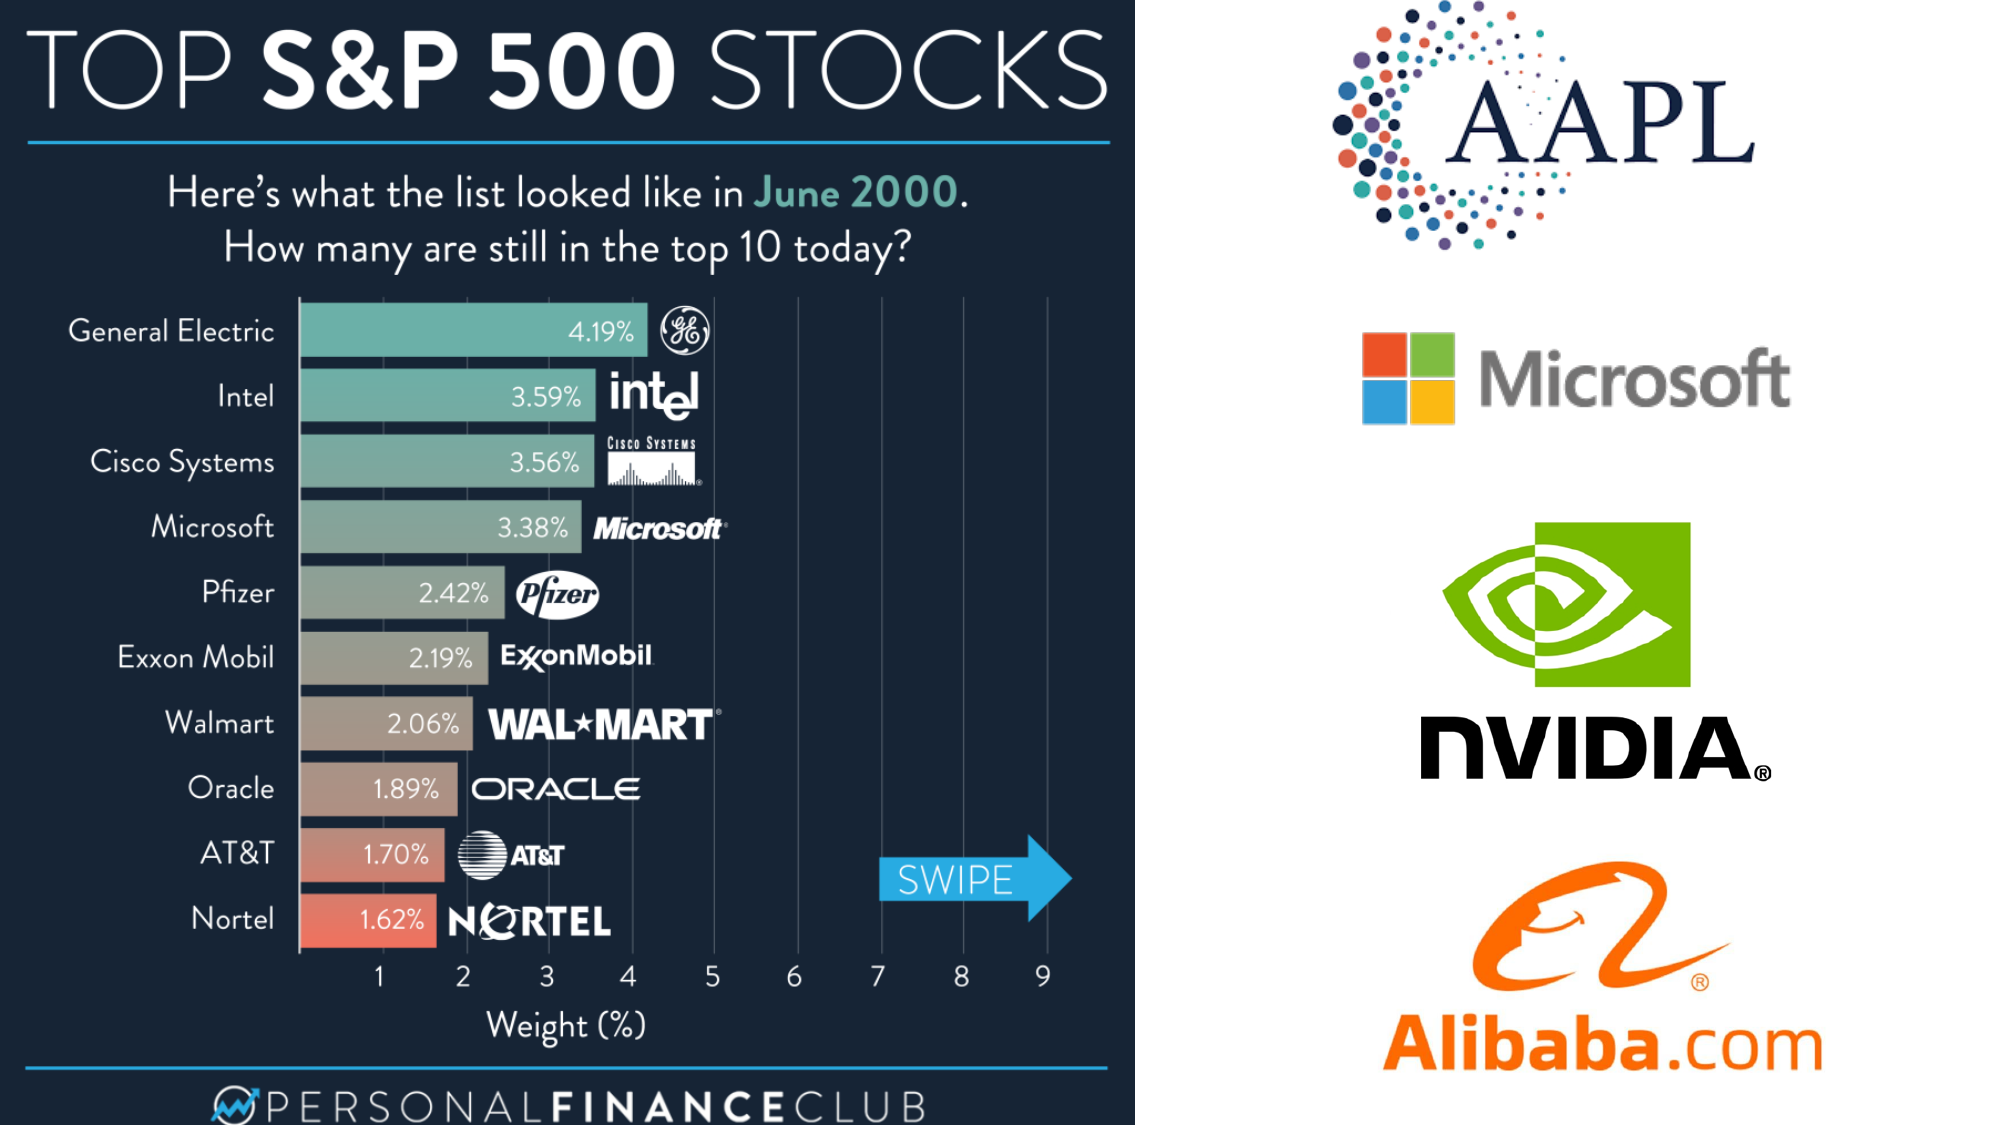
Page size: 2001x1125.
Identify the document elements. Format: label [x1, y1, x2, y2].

picture [1287, 0, 1864, 1083]
picture [0, 0, 1135, 1125]
